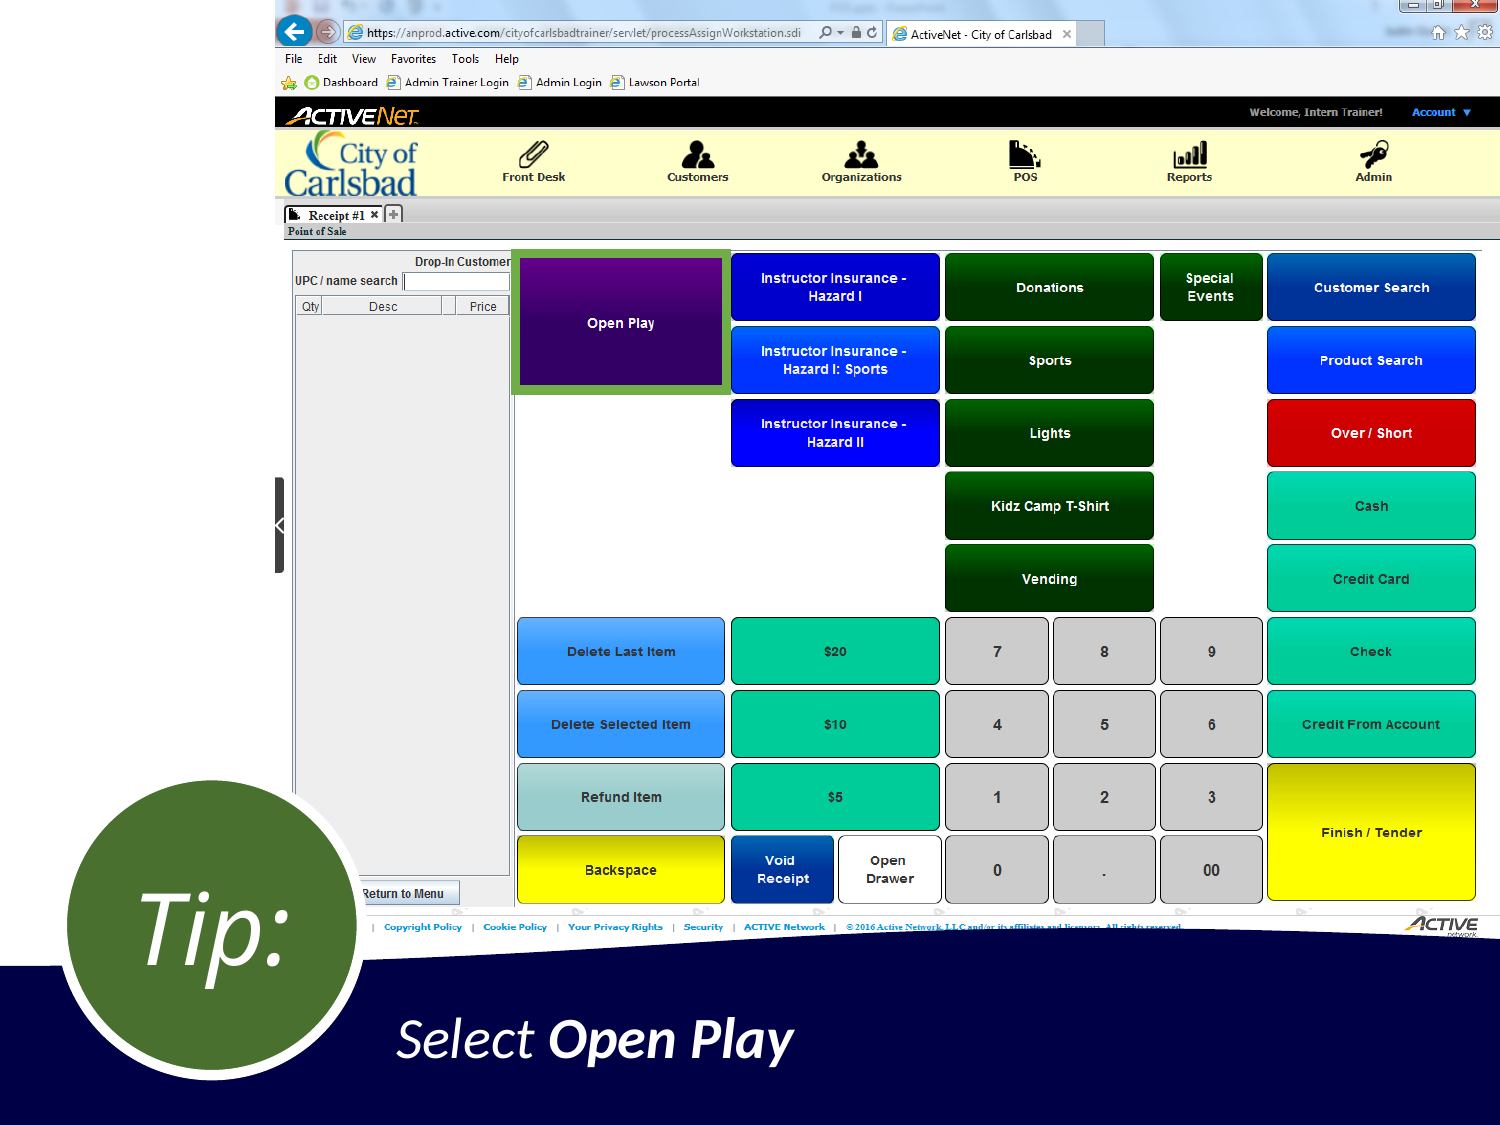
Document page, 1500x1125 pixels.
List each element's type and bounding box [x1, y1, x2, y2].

picture [274, 0, 1500, 775]
text_box [0, 775, 1500, 1125]
